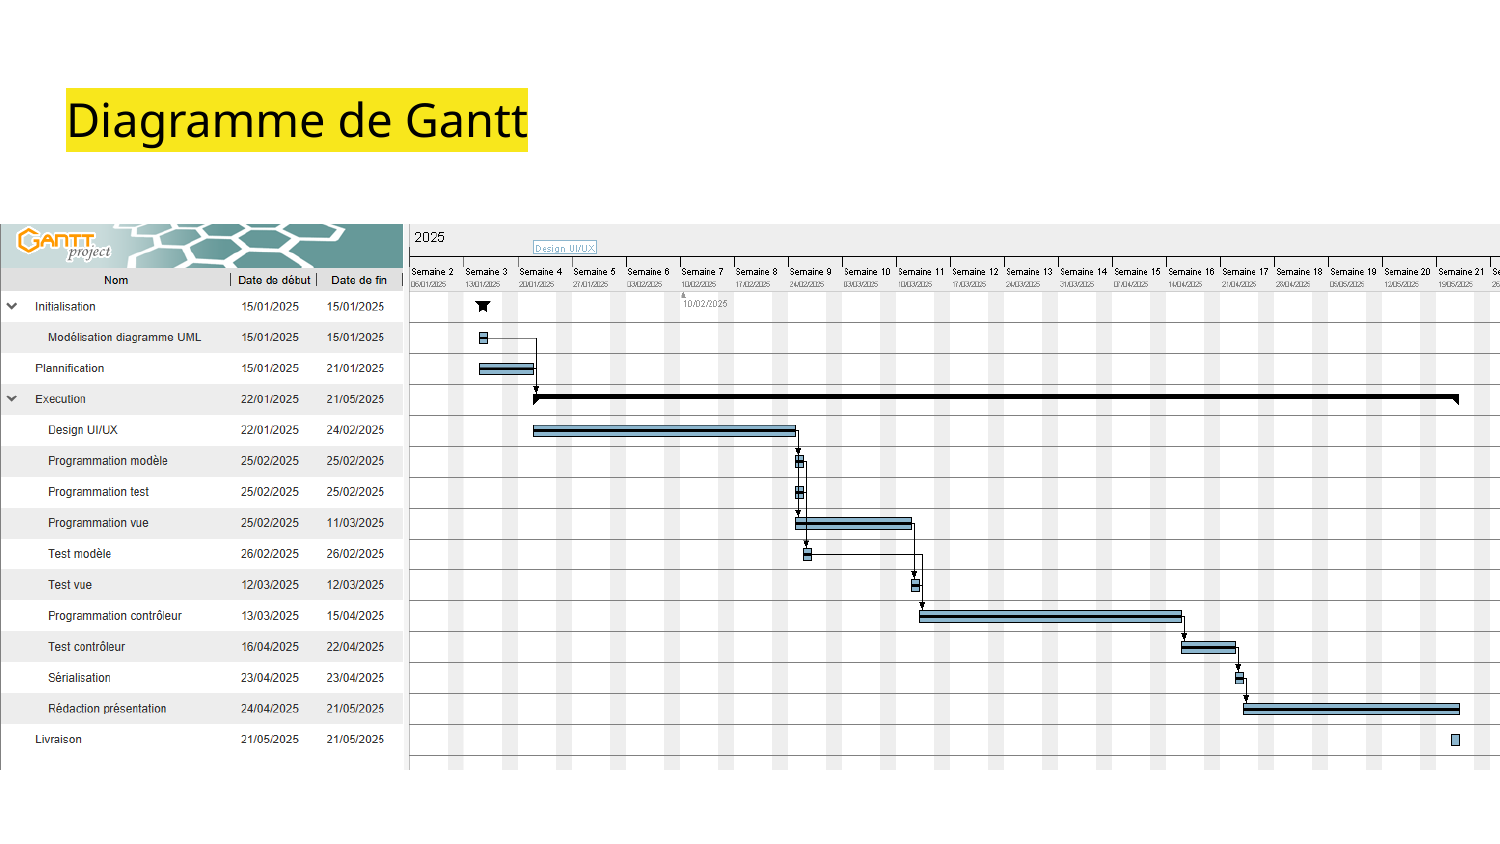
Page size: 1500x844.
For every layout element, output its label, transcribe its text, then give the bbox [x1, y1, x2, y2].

title Diagramme de Gantt [51, 72, 1449, 167]
picture [0, 224, 1500, 770]
